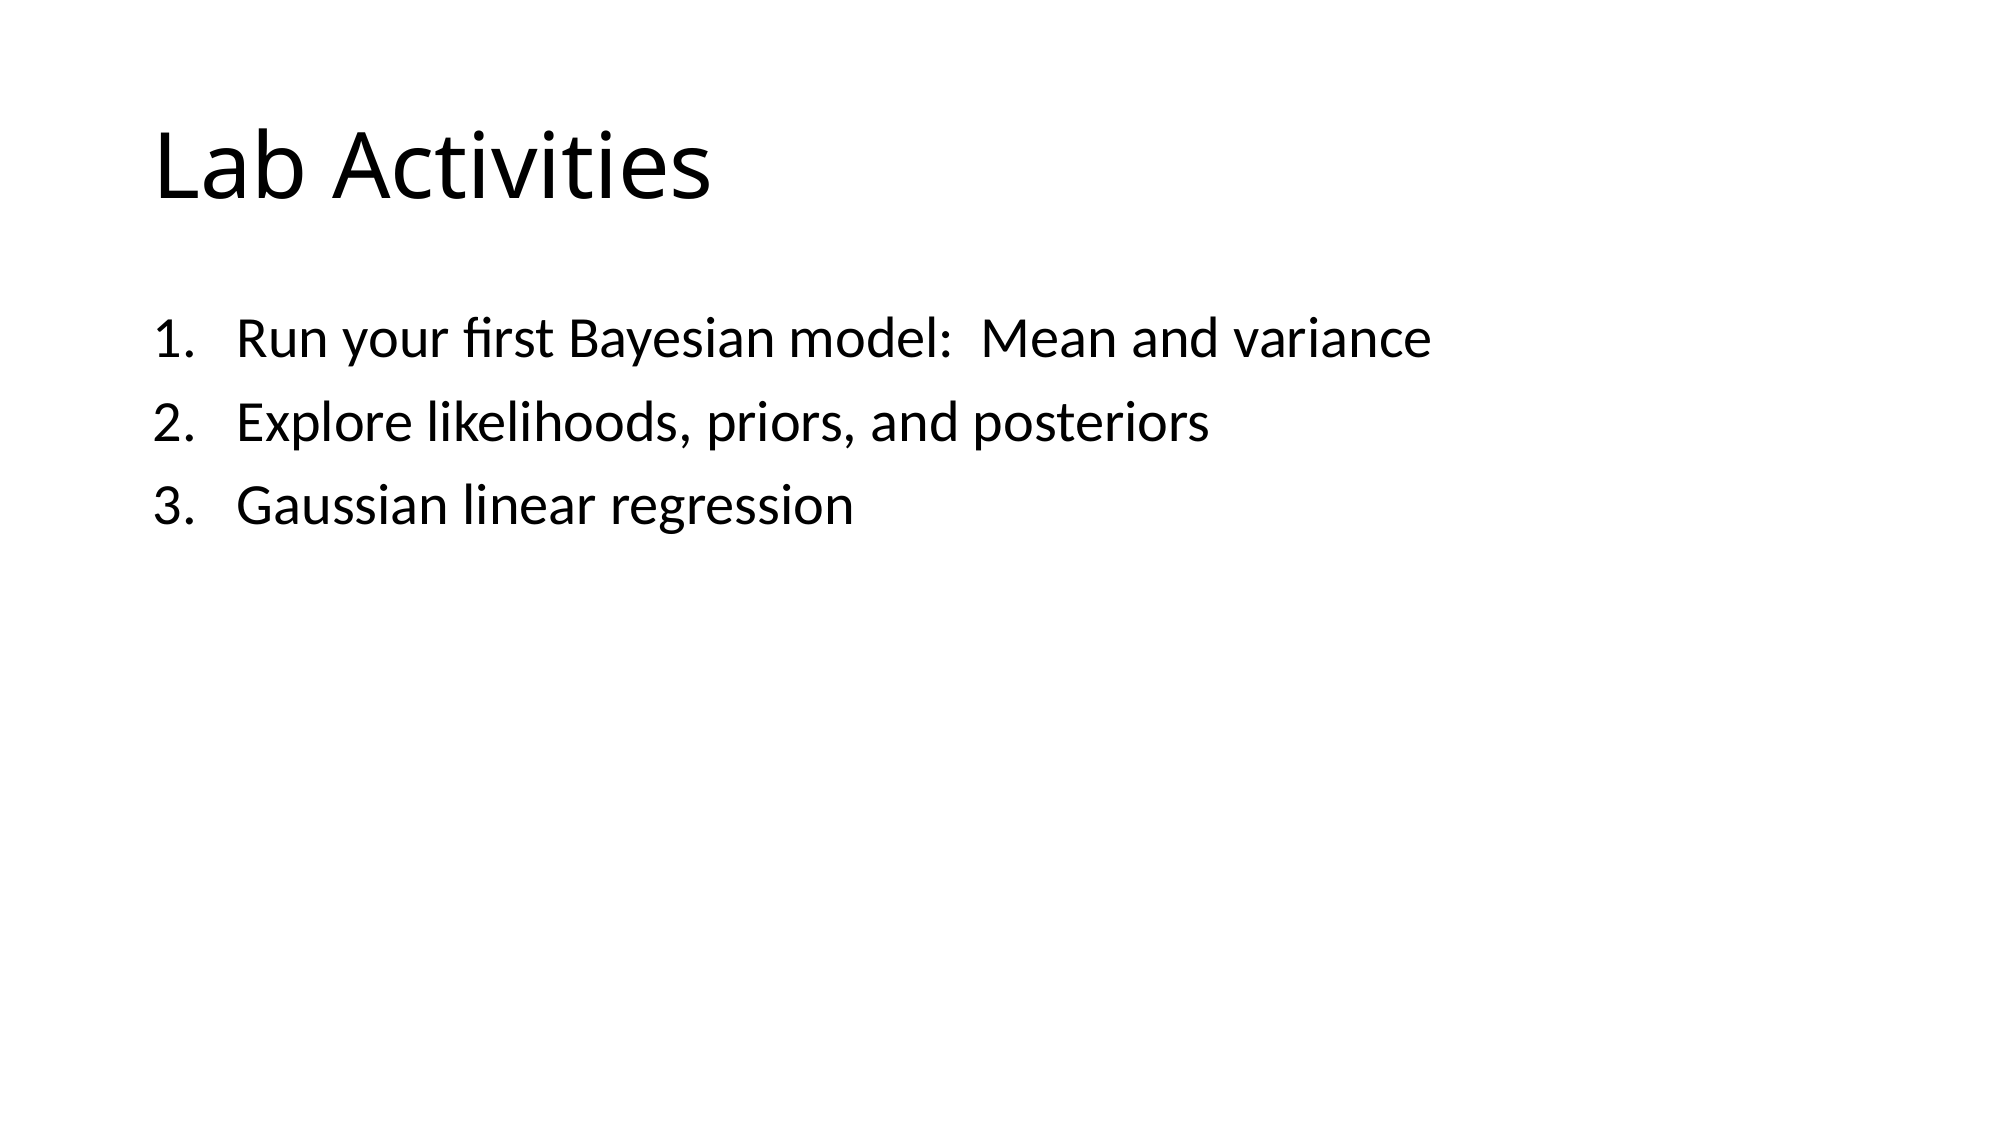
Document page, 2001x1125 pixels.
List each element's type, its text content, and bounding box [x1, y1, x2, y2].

list Run your first Bayesian model: Mean and variance Explore likelihoods, priors, and posteriors Gaussian linear regression [137, 299, 1863, 1014]
title Lab Activities [137, 59, 1863, 278]
